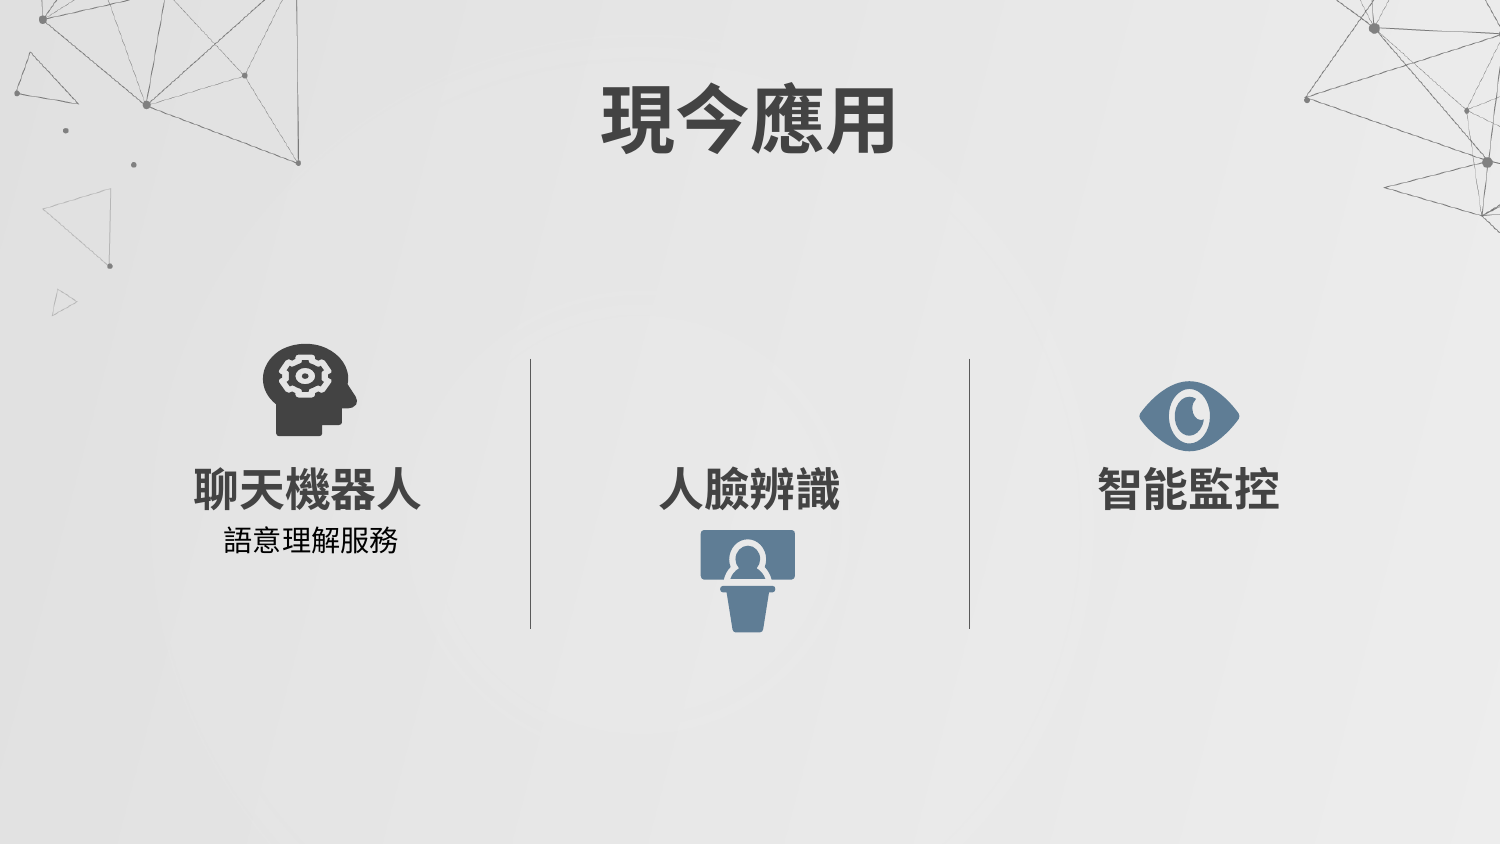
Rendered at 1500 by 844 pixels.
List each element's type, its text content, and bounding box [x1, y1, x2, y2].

title 智能監控 [974, 460, 1408, 531]
title 現今應用 [322, 57, 1178, 214]
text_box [1138, 380, 1240, 452]
title 聊天機器人 [89, 460, 526, 531]
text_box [262, 343, 358, 437]
subtitle 語意理解服務 [143, 531, 480, 672]
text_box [700, 529, 796, 633]
title 人臉辨識 [536, 460, 964, 531]
picture [0, 0, 1500, 844]
